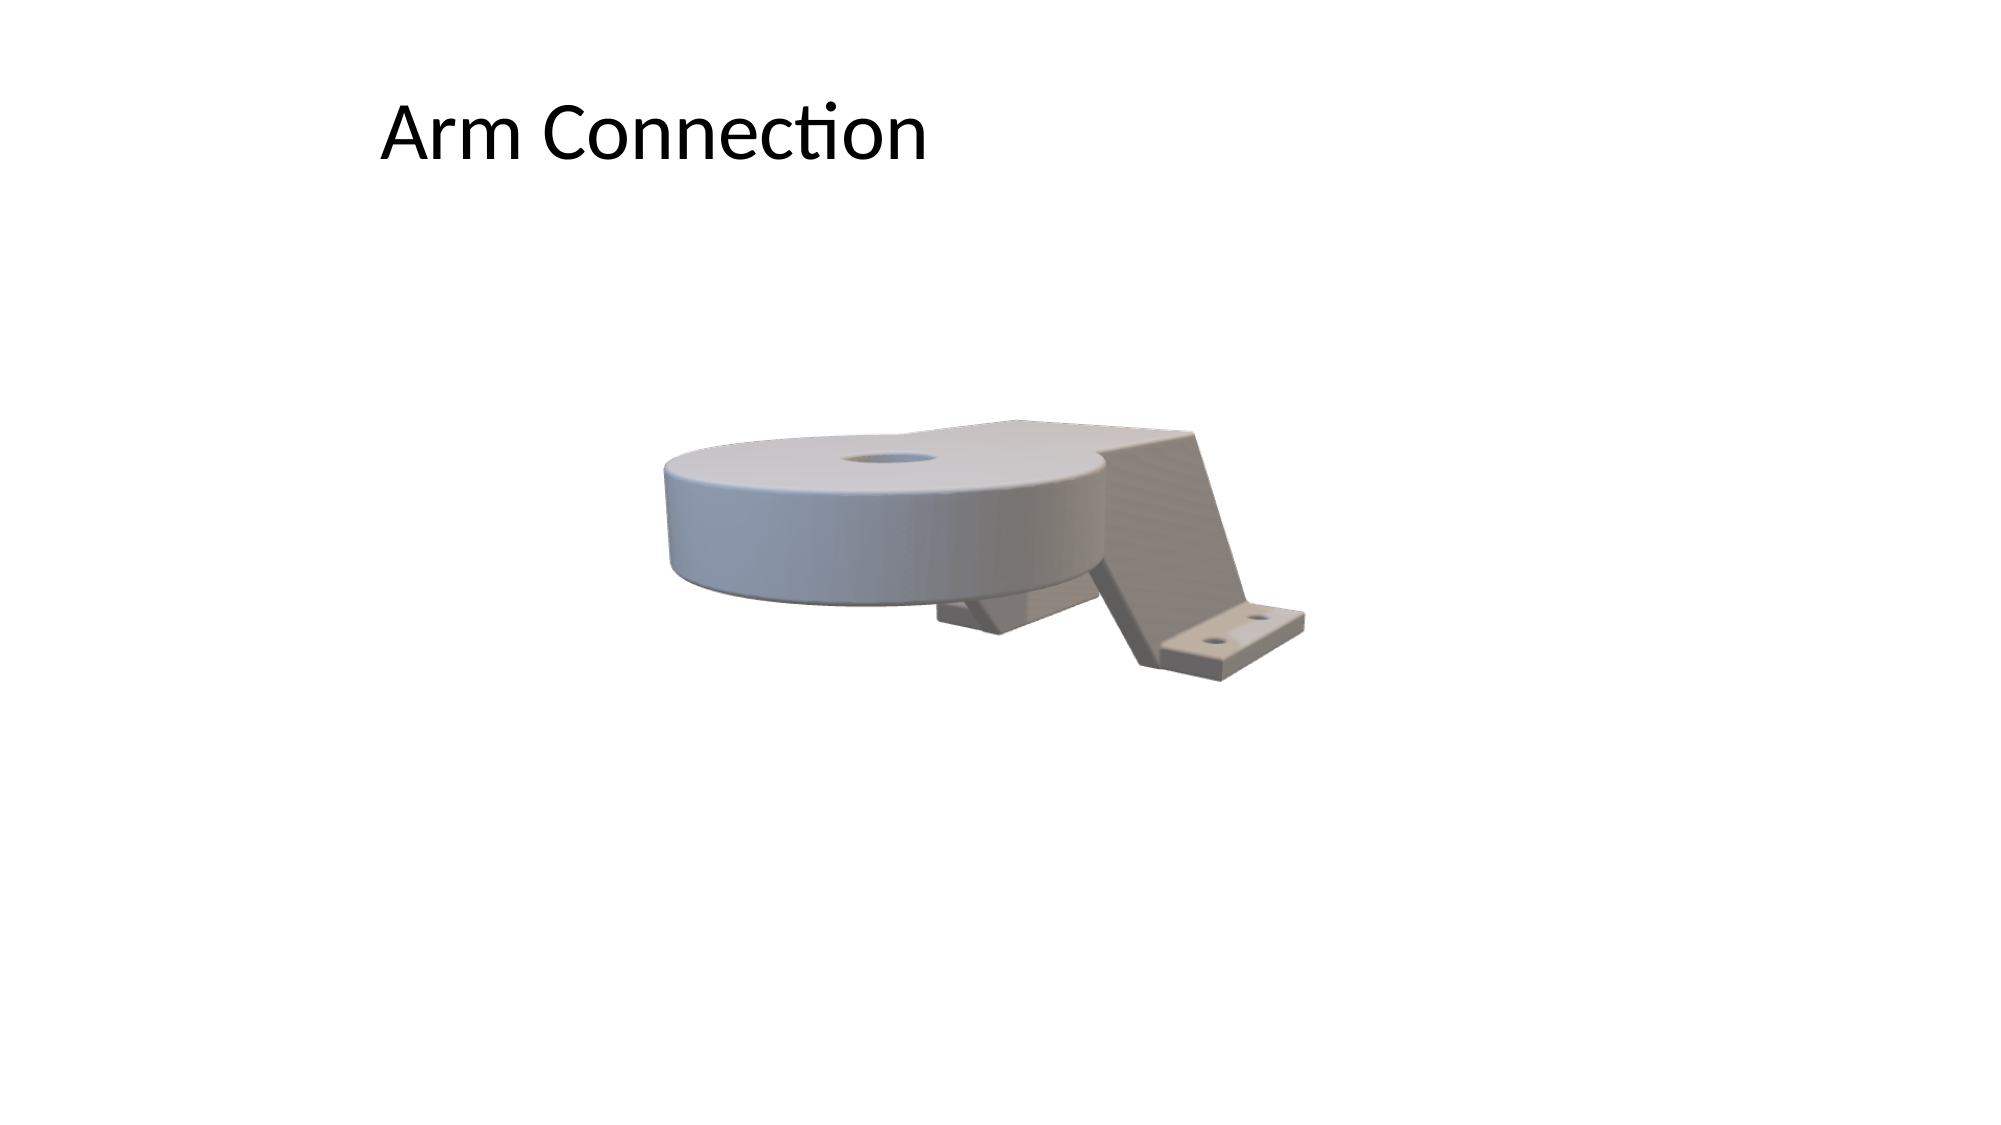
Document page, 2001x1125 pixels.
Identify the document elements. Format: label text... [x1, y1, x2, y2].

picture [657, 414, 1343, 711]
text_box Arm Connection [365, 69, 1449, 184]
